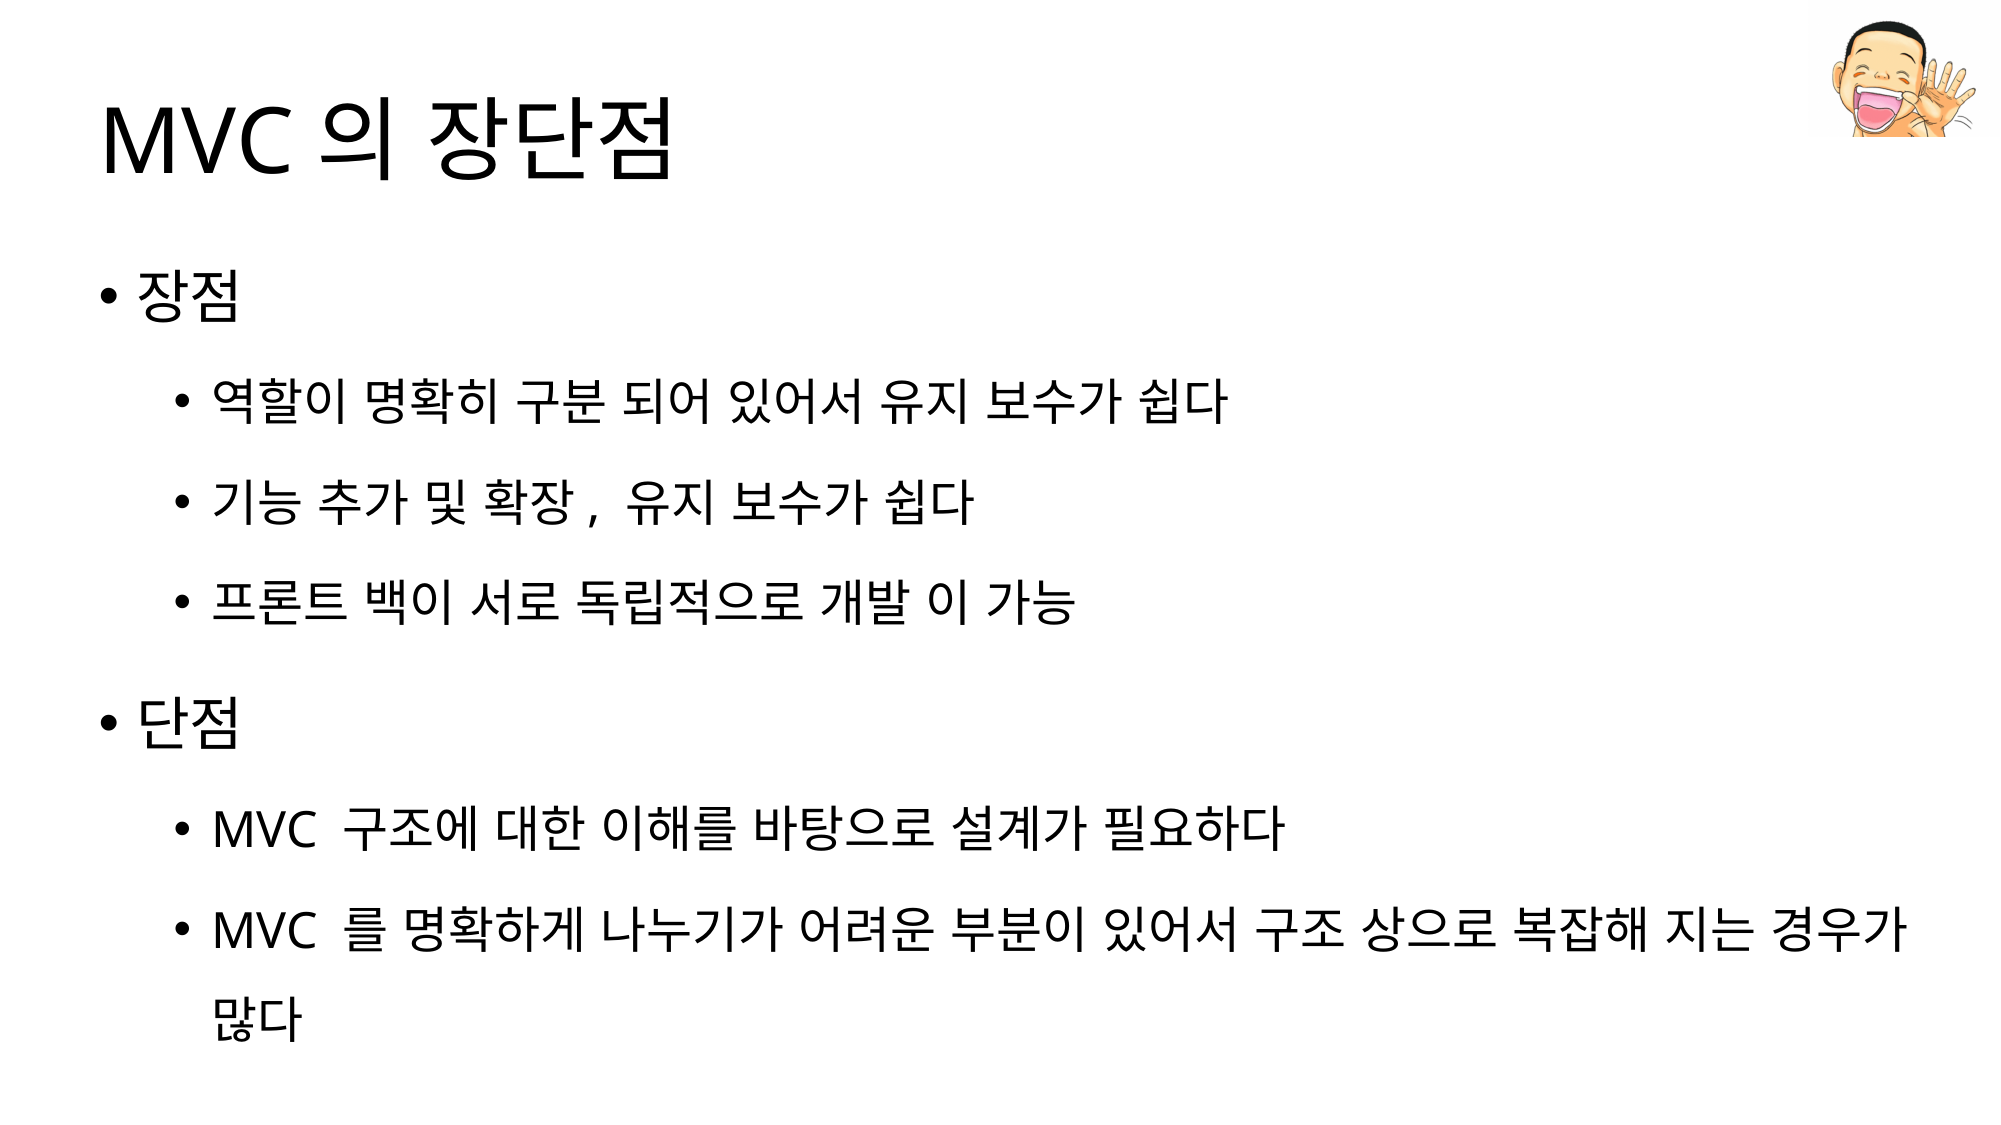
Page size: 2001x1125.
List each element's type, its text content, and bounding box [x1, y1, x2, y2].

list 장점 역할이 명확히 구분 되어 있어서 유지 보수가 쉽다 기능 추가 및 확장, 유지 보수가 쉽다 프론트 백이 서로 독립적으로 개발 이 가능 단점 MVC 구조에 대한 이해를 바탕으로 설계가 필요하다 MVC 를 명확하게 나누기가 어려운 부분이 있어서 구조 상으로 복잡해 지는 경우가 많다 [83, 217, 1931, 1125]
title MVC의 장단점 [83, 0, 1931, 217]
picture [1931, 0, 2000, 137]
